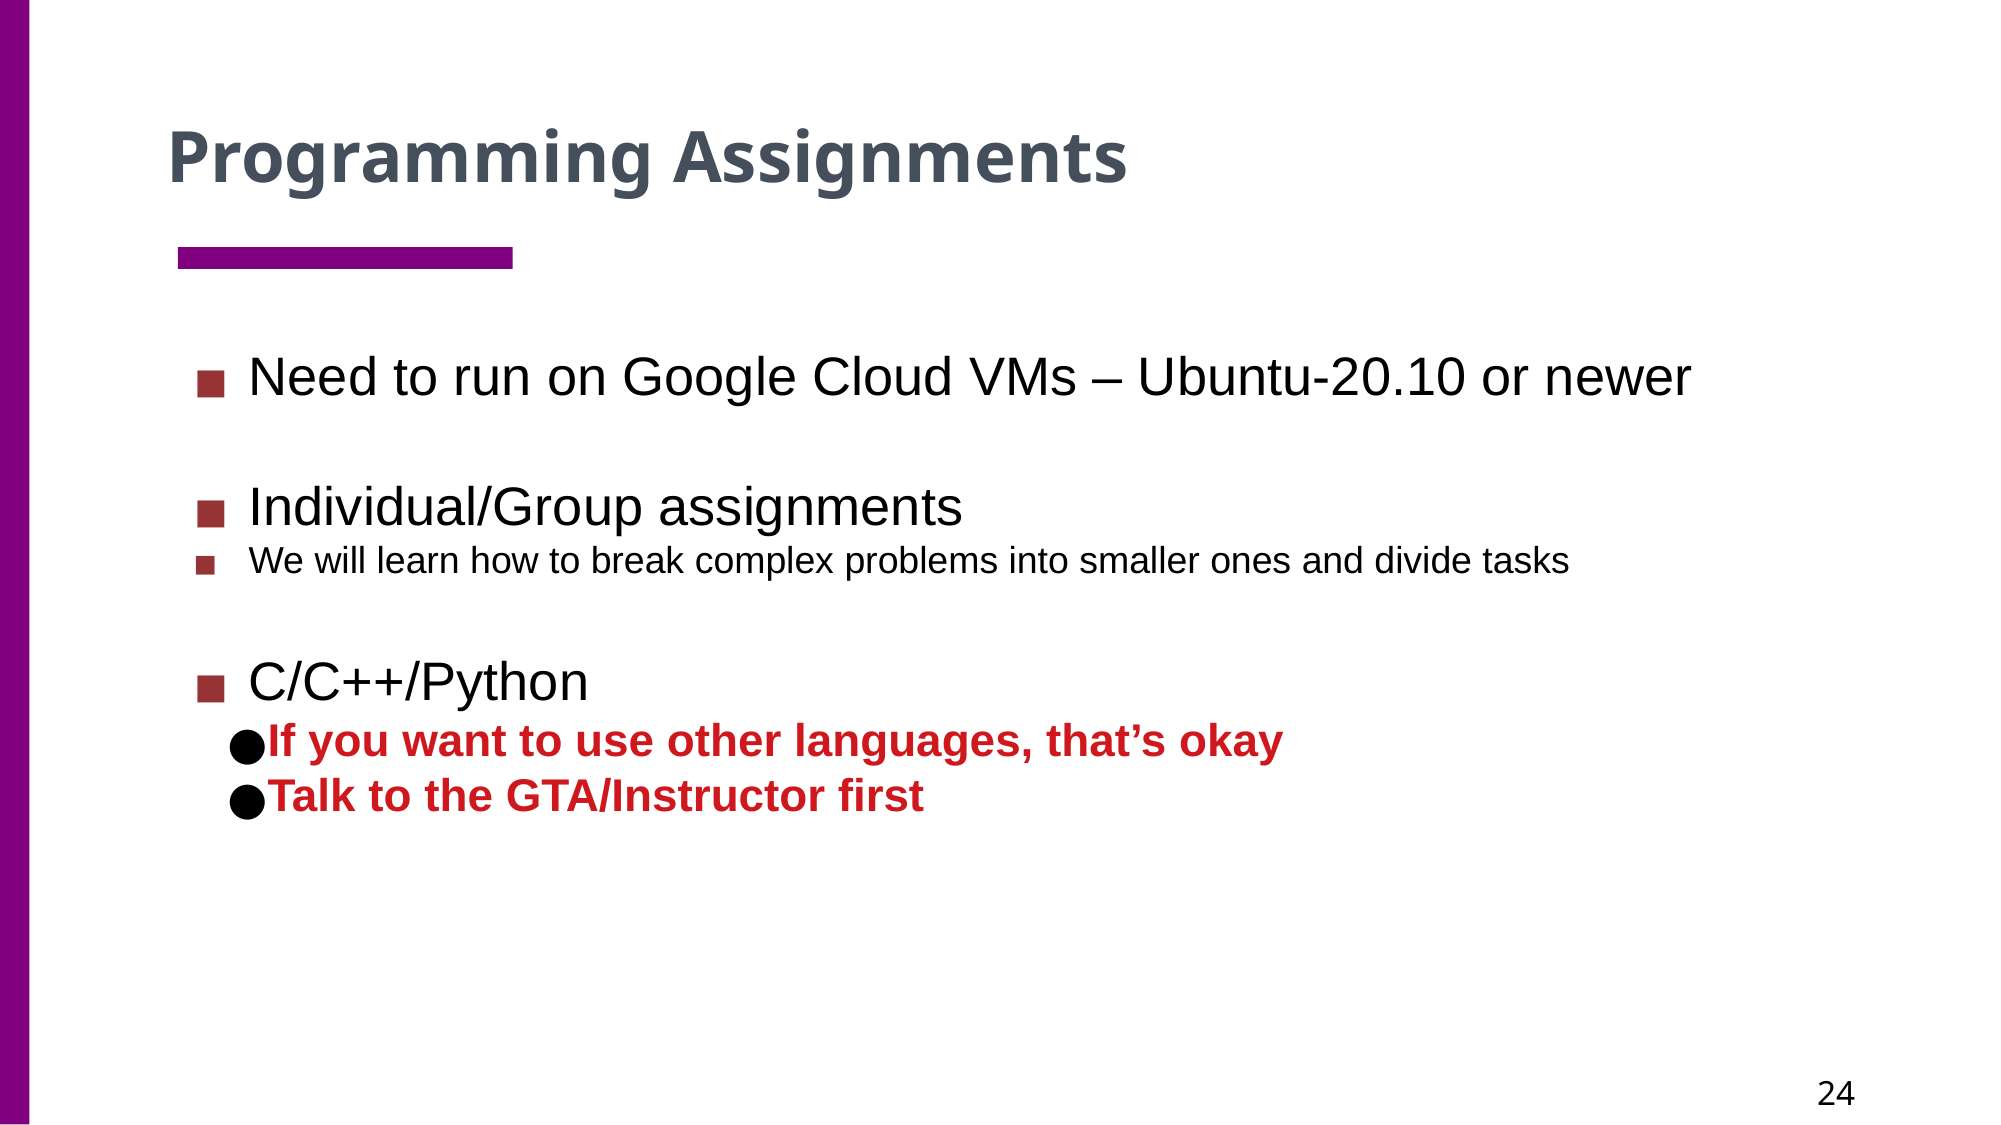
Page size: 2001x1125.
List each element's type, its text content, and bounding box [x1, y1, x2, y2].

text_box Need to run on Google Cloud VMs – Ubuntu-20.10 or newer Individual/Group assignments We will learn how to break complex problems into smaller ones and divide tasks C/C++/Python If you want to use other languages, that’s okay Talk to the GTA/Instructor first [177, 326, 1875, 1050]
text_box Programming Assignments [151, 0, 1849, 212]
